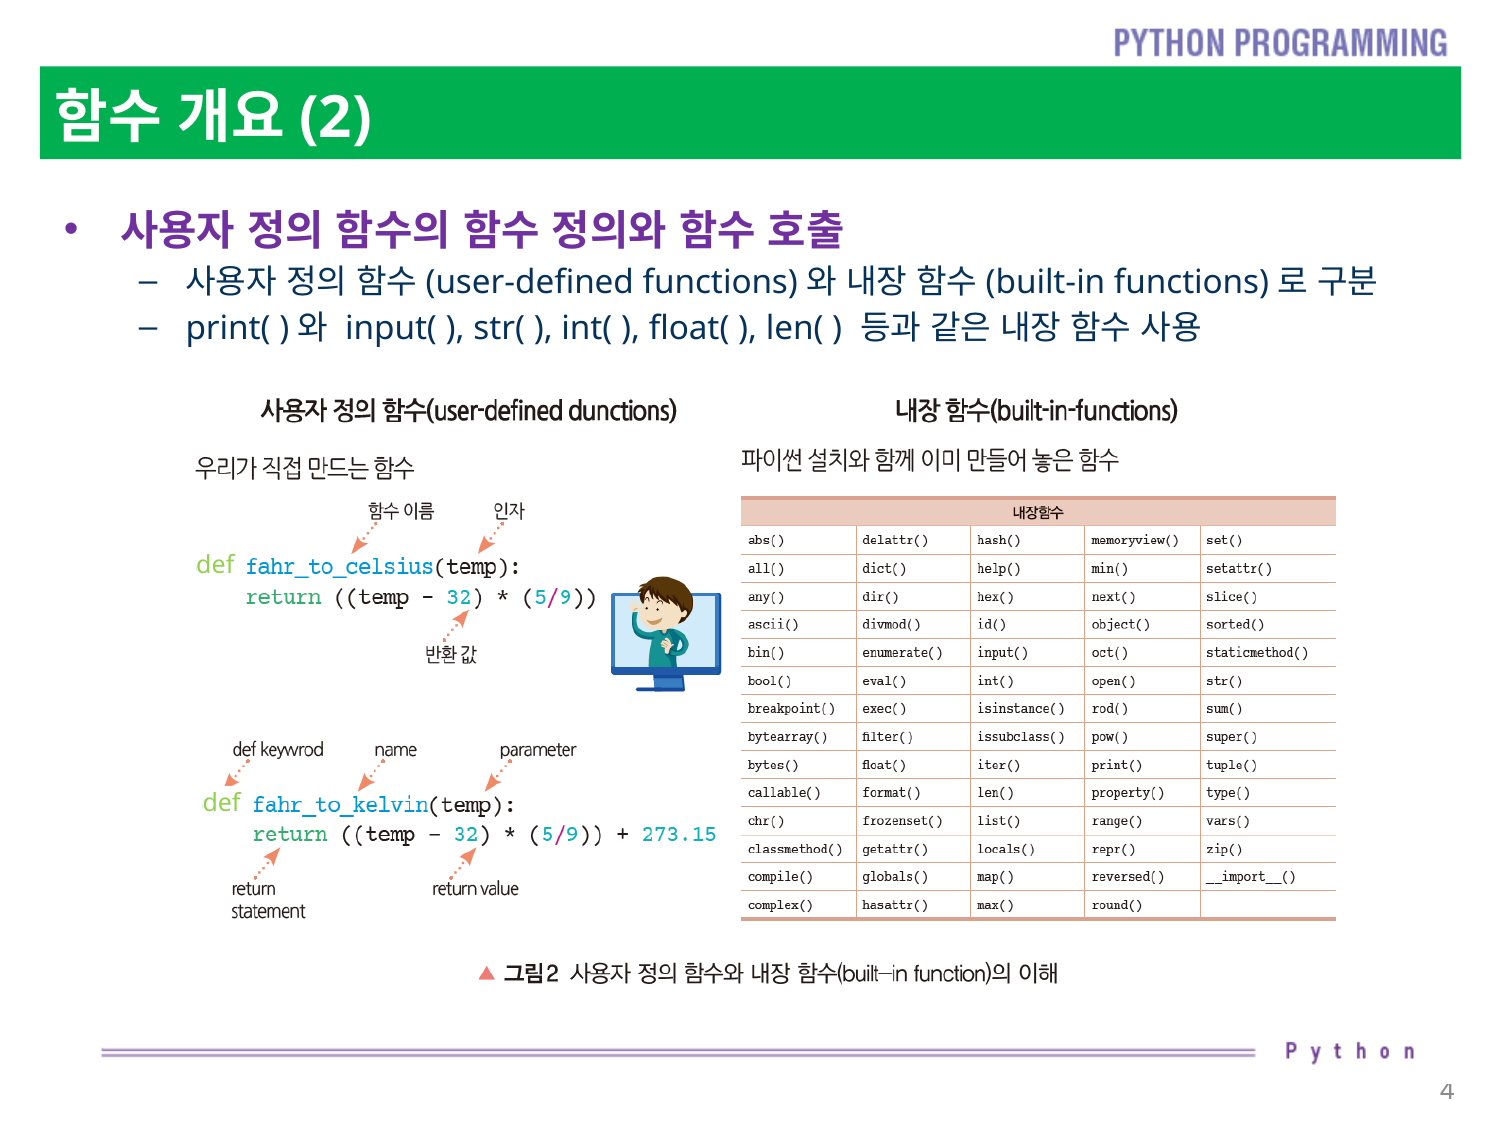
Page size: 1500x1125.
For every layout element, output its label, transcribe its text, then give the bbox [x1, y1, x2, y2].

picture [185, 386, 1342, 991]
title 함수 개요(2) [39, 76, 1444, 152]
list 사용자 정의 함수의 함수 정의와 함수 호출 사용자 정의 함수(user-defined functions)와 내장 함수(built-in functions)로 구분 print( )와 input( ), str( ), int( ), float( ), len( ) 등과 같은 내장 함수 사용 [48, 195, 1461, 1041]
slide_number 4 [1119, 1071, 1470, 1112]
picture [18, 1020, 1483, 1084]
picture [1106, 13, 1462, 66]
